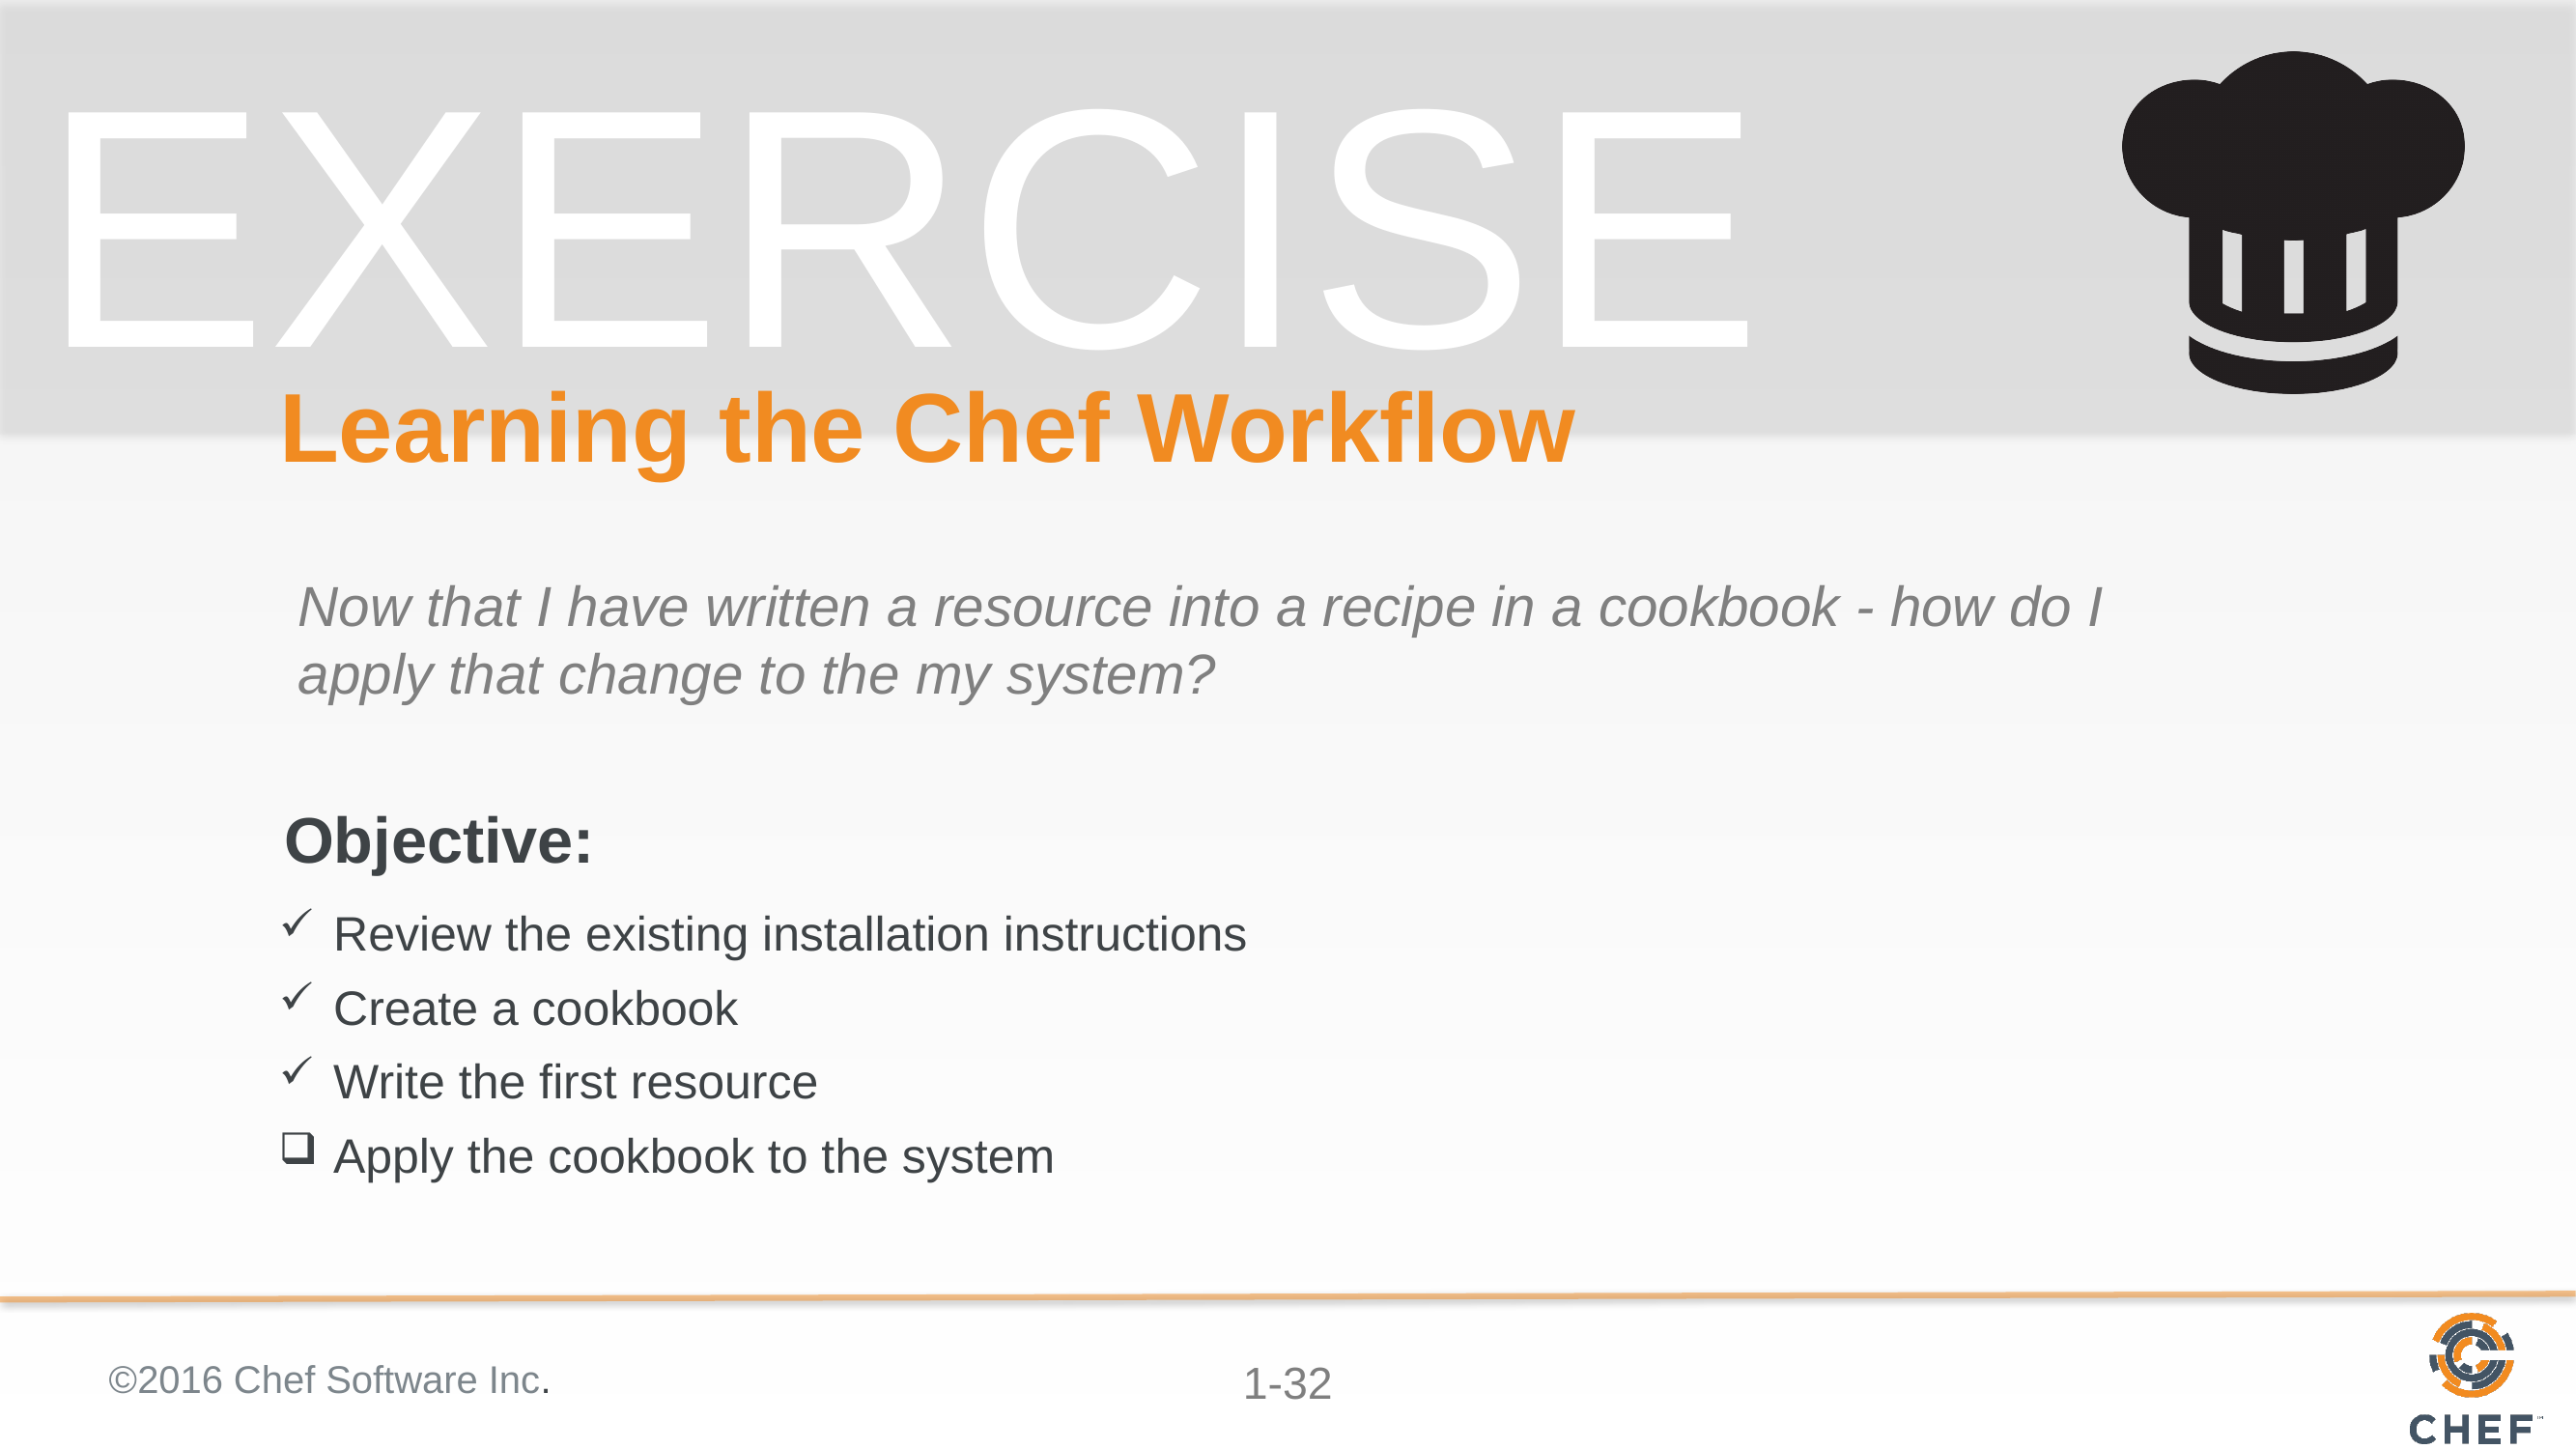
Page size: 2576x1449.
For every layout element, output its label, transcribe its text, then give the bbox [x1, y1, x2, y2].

list Now that I have written a resource into a recipe in a cookbook - how do I apply that change to the my system? [265, 516, 2217, 759]
picture [2399, 1297, 2551, 1449]
title Learning the Chef Workflow [265, 363, 2217, 498]
list Review the existing installation instructions Create a cookbook Write the first resource Apply the cookbook to the system [265, 895, 2217, 1284]
picture [2122, 51, 2465, 399]
